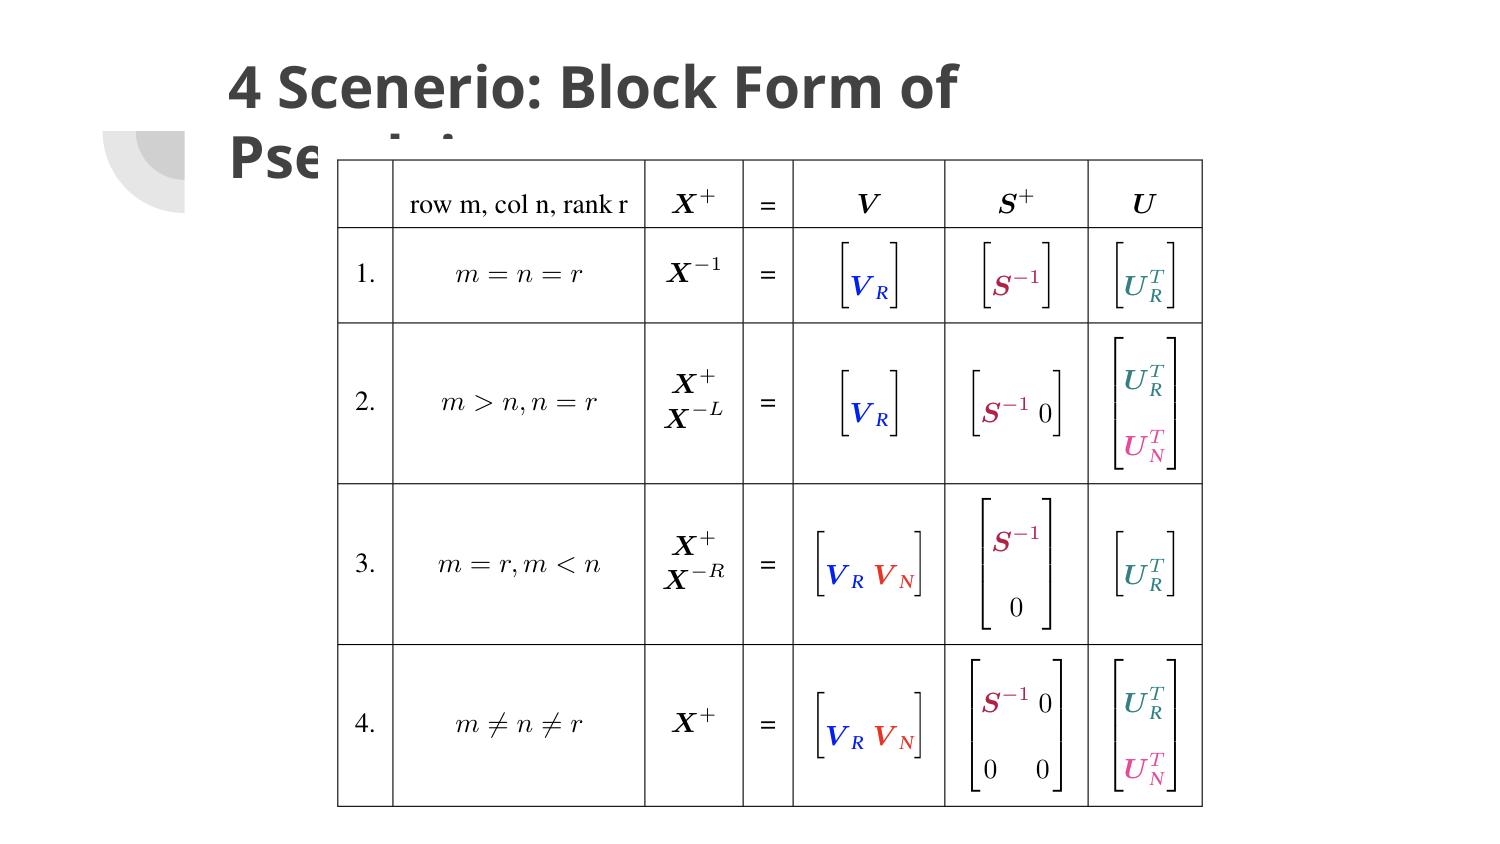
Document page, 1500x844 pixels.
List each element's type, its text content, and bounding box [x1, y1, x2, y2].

picture [318, 138, 1221, 823]
title 4 Scenerio: Block Form of Pseudoinverse [213, 35, 1406, 200]
